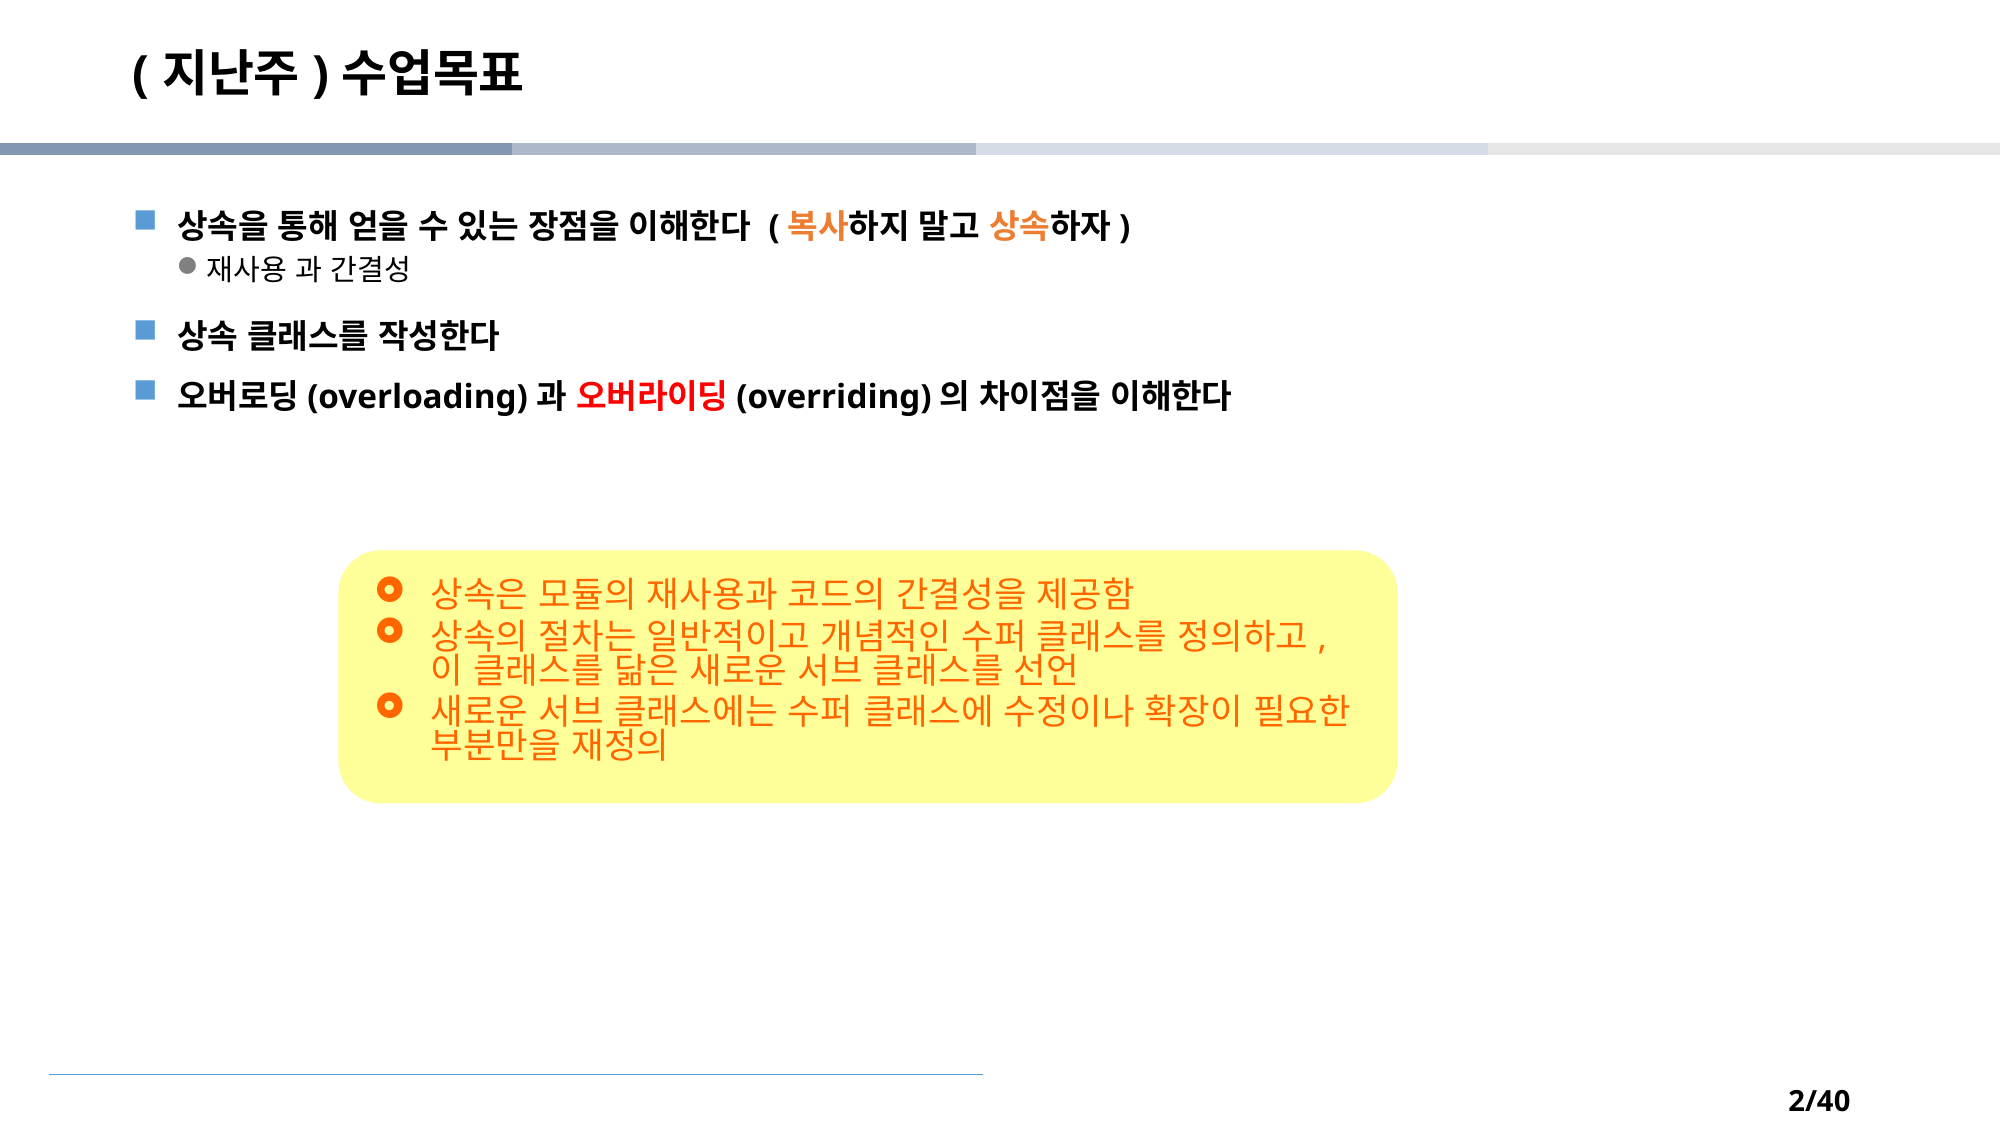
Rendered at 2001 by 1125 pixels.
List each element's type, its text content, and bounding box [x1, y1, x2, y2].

text_box 상속은 모듈의 재사용과 코드의 간결성을 제공함 상속의 절차는 일반적이고 개념적인 수퍼 클래스를 정의하고, 이 클래스를 닮은 새로운 서브 클래스를 선언 새로운 서브 클래스에는 수퍼 클래스에 수정이나 확장이 필요한 부분만을 재정의 [359, 573, 1386, 787]
list 상속을 통해 얻을 수 있는 장점을 이해한다 (복사하지 말고 상속하자) 재사용 과 간결성 상속 클래스를 작성한다 오버로딩(overloading)과 오버라이딩(overriding)의 차이점을 이해한다 [117, 177, 1914, 1083]
text_box [338, 550, 1398, 804]
title (지난주)수업목표 [117, 30, 1772, 121]
